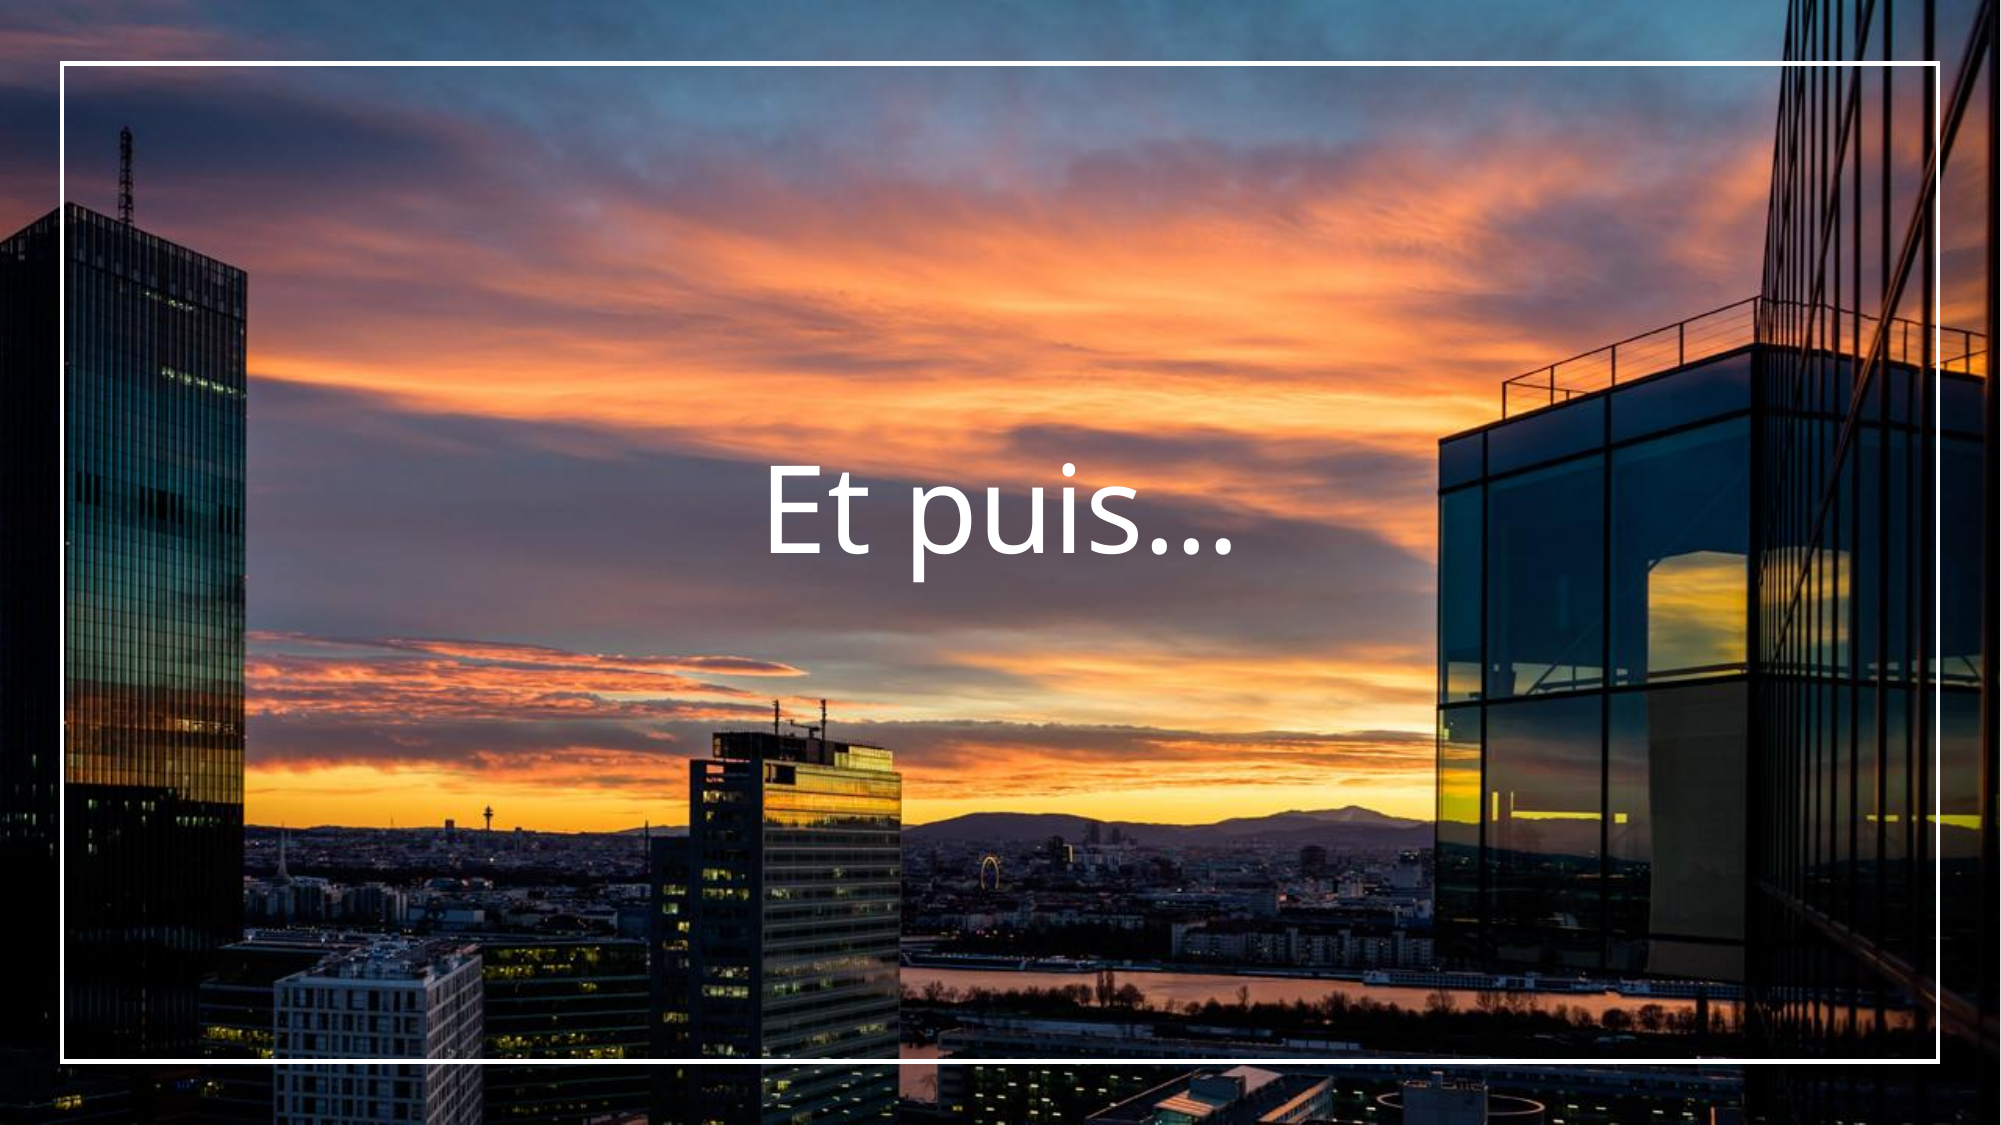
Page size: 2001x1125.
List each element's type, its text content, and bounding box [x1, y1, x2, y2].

picture [0, 0, 2001, 1125]
slide_number 27 [99, 916, 220, 1036]
title Et puis… [125, 411, 1875, 714]
